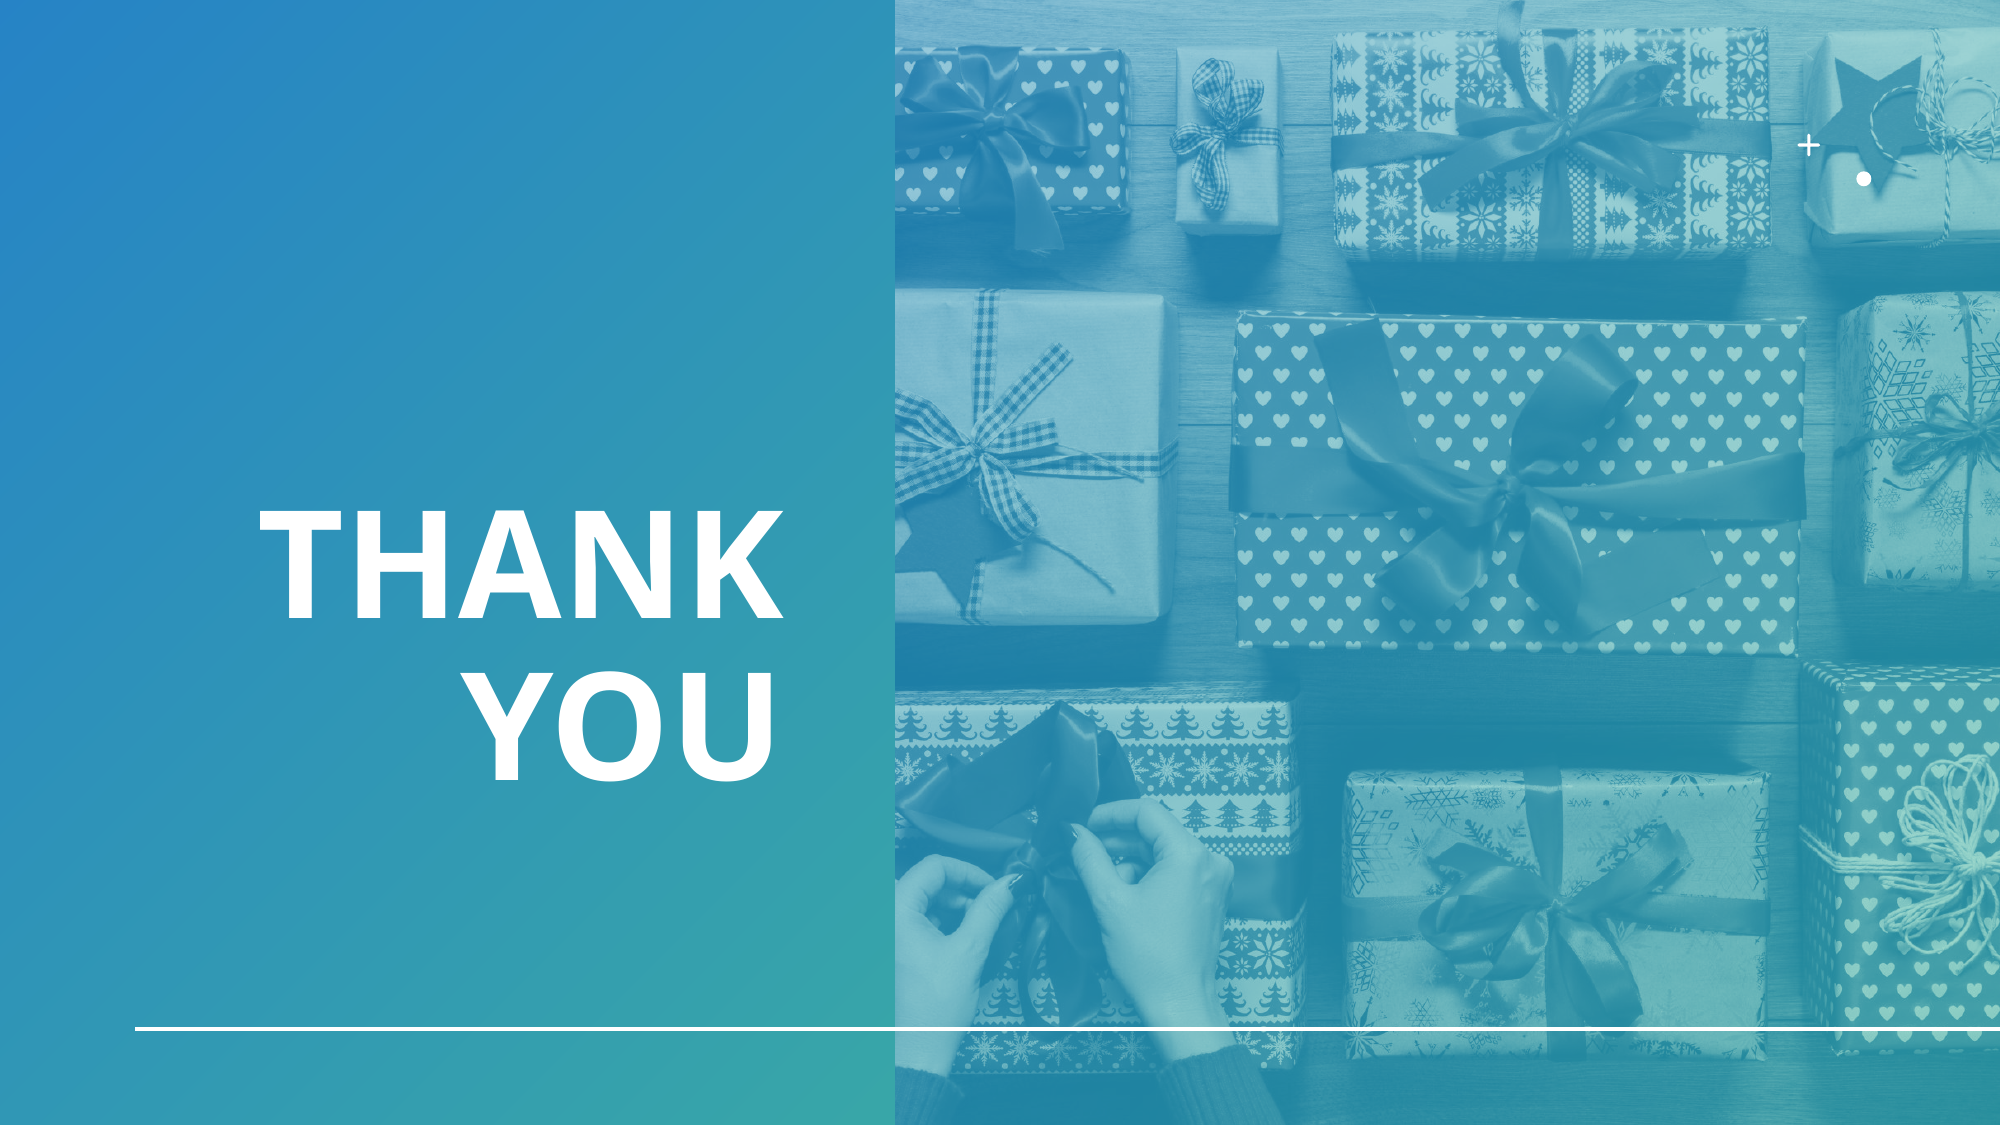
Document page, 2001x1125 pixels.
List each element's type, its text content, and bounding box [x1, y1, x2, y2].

picture [895, 0, 2000, 1029]
text_box [0, 0, 895, 1125]
title THANK YOU [130, 225, 799, 821]
picture [895, 1030, 2000, 1125]
